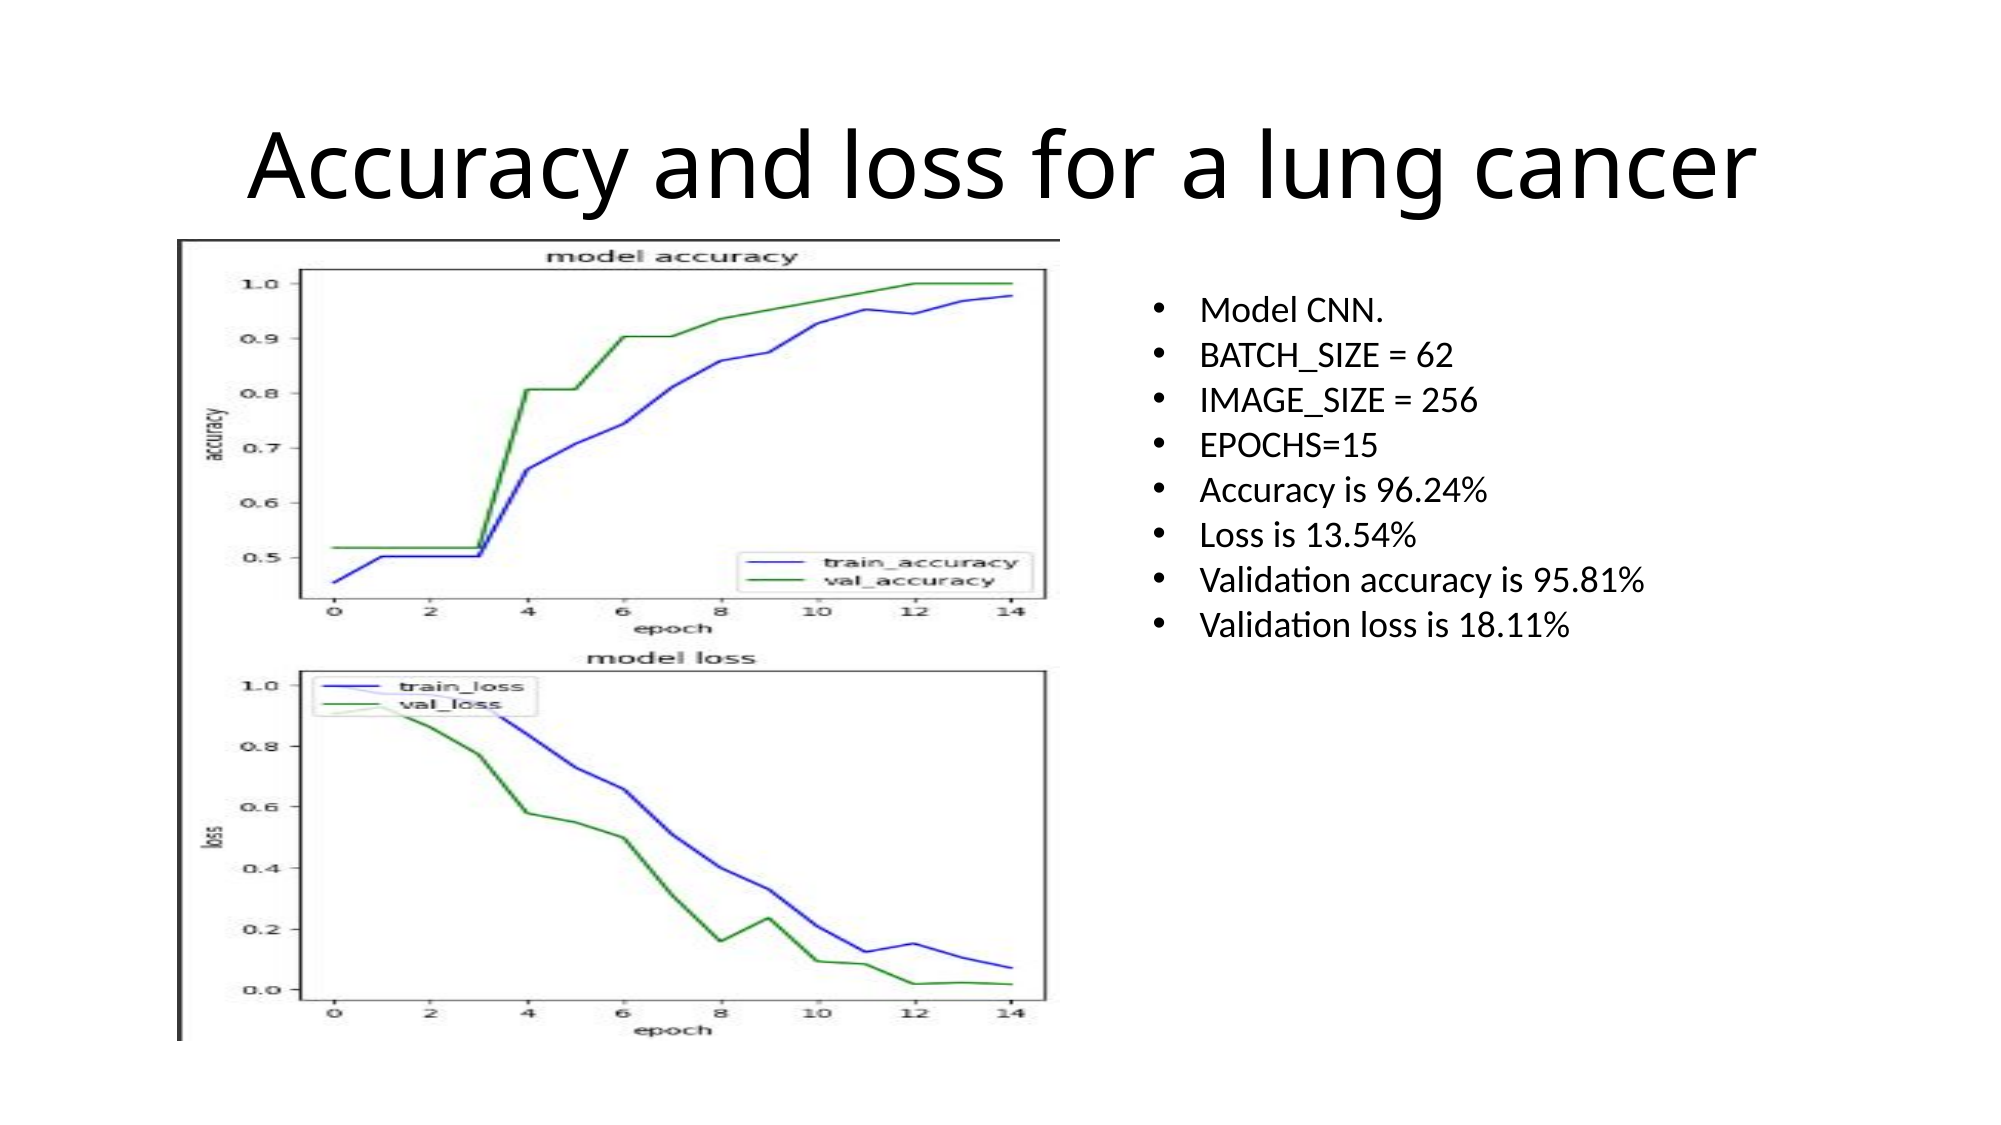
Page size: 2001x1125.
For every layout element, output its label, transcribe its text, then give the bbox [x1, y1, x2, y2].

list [177, 239, 1060, 1041]
text_box Model CNN. BATCH_SIZE = 62 IMAGE_SIZE = 256 EPOCHS=15 Accuracy is 96.24% Loss is 13.54% Validation accuracy is 95.81% Validation loss is 18.11% [1137, 277, 1784, 652]
title Accuracy and loss for a lung cancer [137, 59, 1863, 278]
